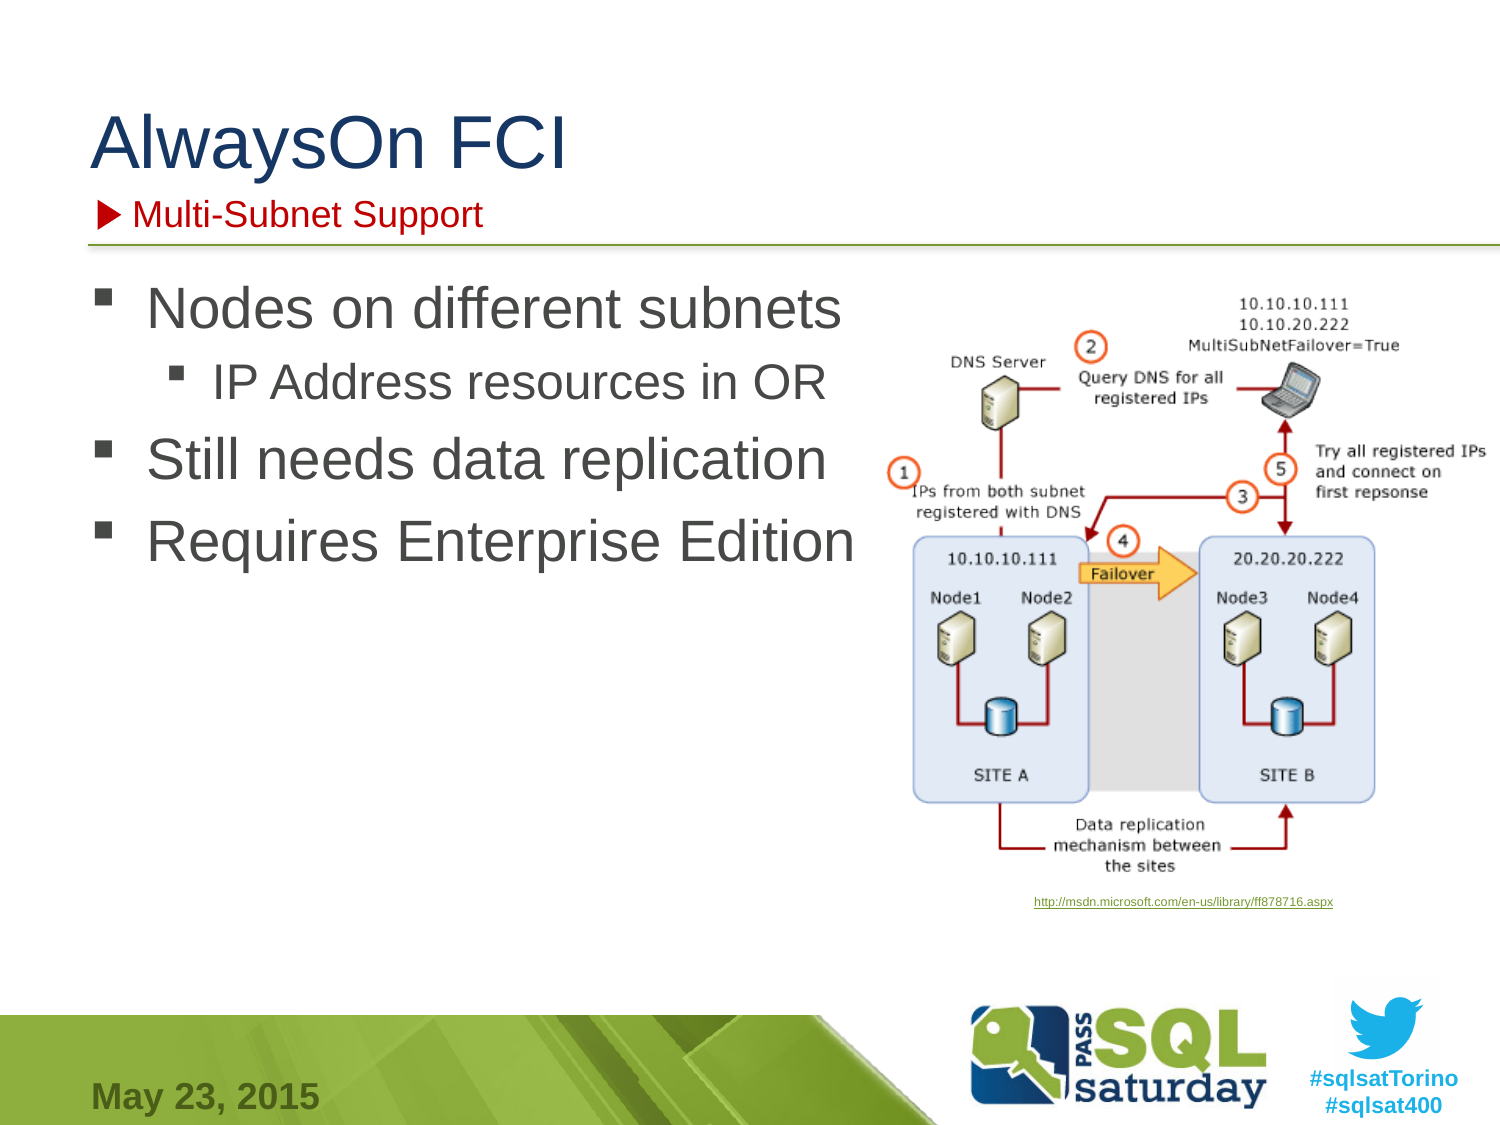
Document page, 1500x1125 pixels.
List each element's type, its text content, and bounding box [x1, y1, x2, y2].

title AlwaysOn FCI [75, 45, 1425, 233]
text_box http://msdn.microsoft.com/en-us/library/ff878716.aspx [1019, 886, 1354, 917]
picture [886, 296, 1487, 877]
picture [0, 977, 1282, 1125]
list Nodes on different subnets IP Address resources in OR Still needs data replication Requires Enterprise Edition [75, 262, 906, 1005]
list Multi-Subnet Support [117, 179, 1425, 245]
picture [1332, 974, 1439, 1082]
